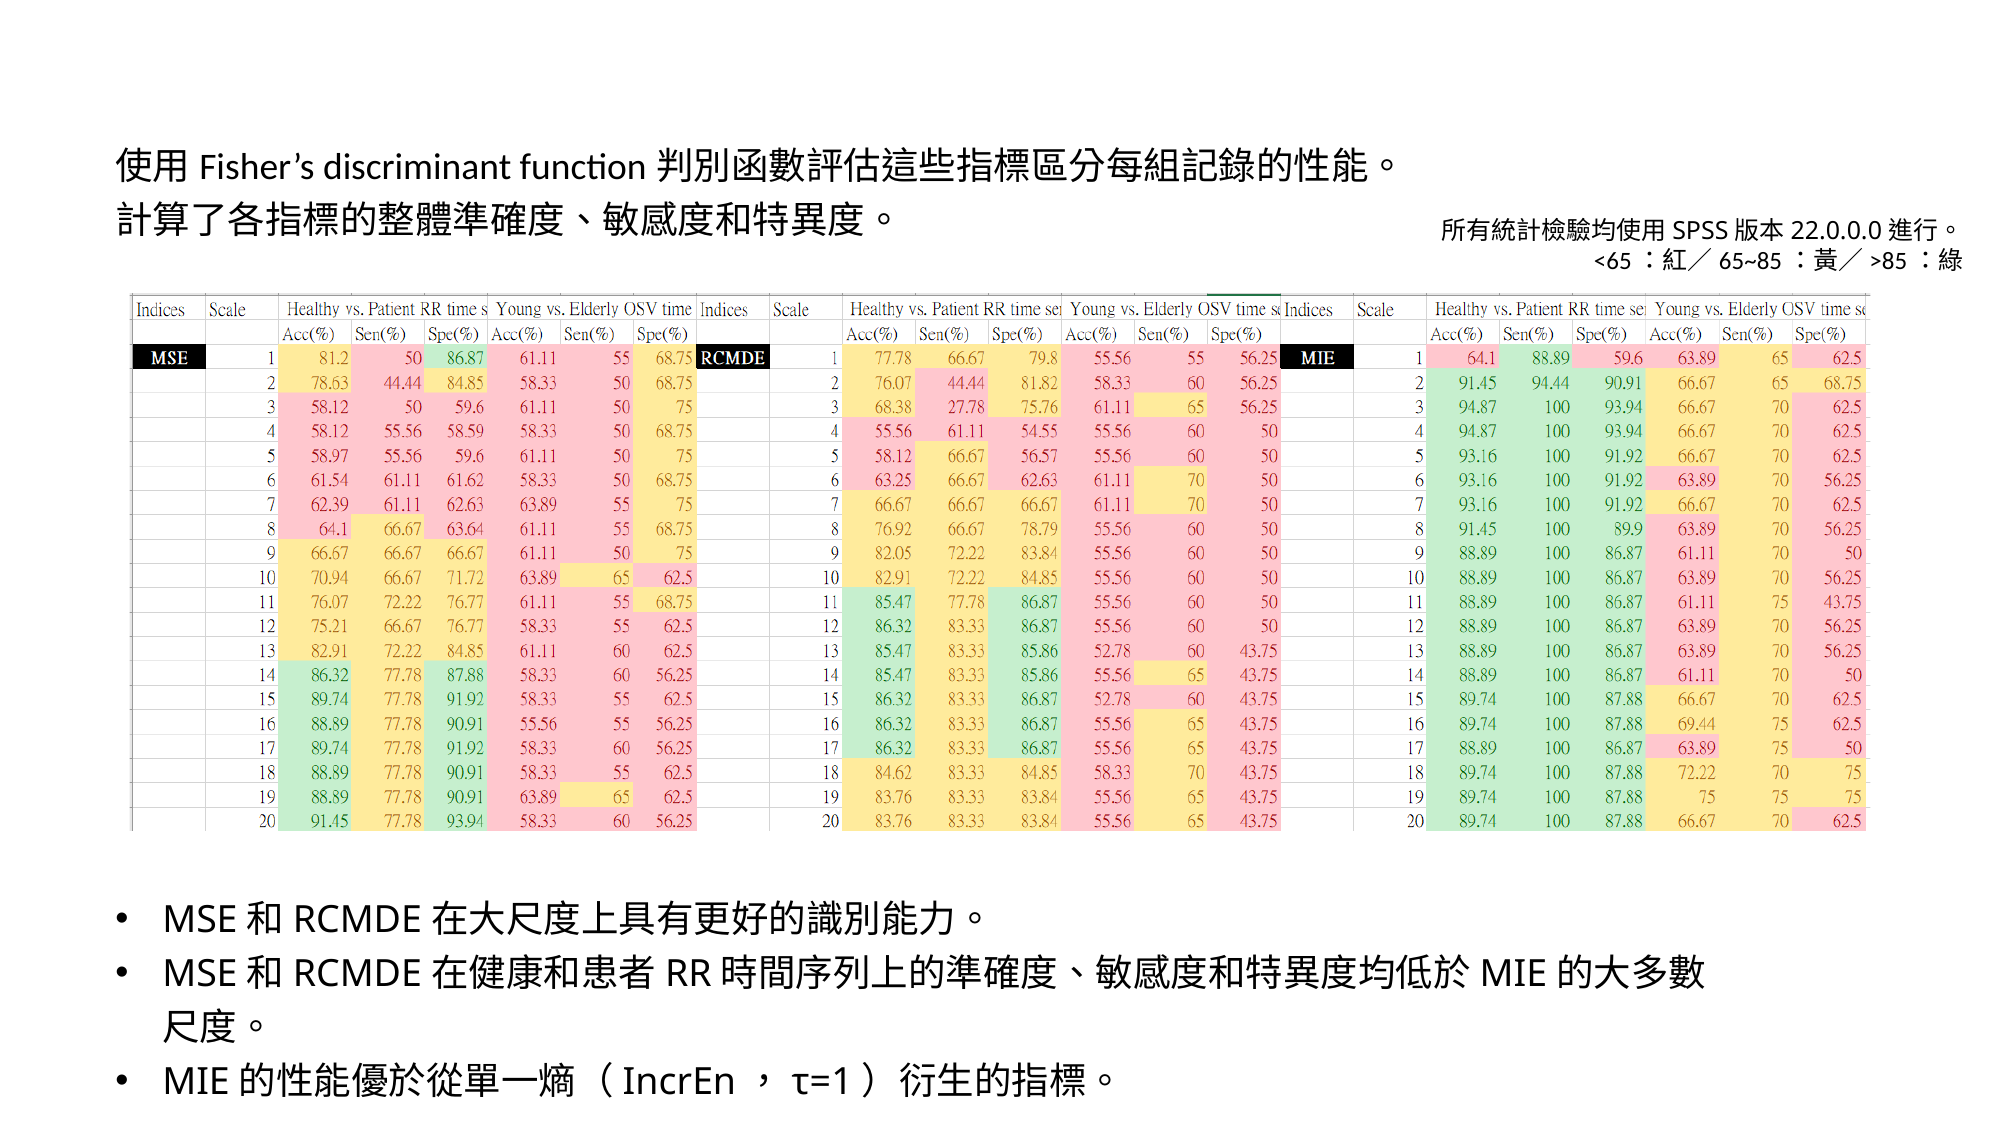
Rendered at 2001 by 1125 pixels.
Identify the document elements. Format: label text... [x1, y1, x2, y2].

text_box 所有統計檢驗均使用SPSS版本22.0.0.0進行。 <65：紅／65~85：黃／>85：綠 [1426, 207, 1978, 282]
text_box 使用Fisher’s discriminant function判別函數評估這些指標區分每組記錄的性能。 計算了各指標的整體準確度、敏感度和特異度。 [100, 126, 1749, 249]
text_box MSE和RCMDE在大尺度上具有更好的識別能力。 MSE和RCMDE在健康和患者RR時間序列上的準確度、敏感度和特異度均低於MIE的大多數尺度。 MIE的性能優於從單一熵（IncrEn，τ=1）衍生的指標。 [100, 878, 1749, 1109]
picture [129, 293, 1871, 831]
